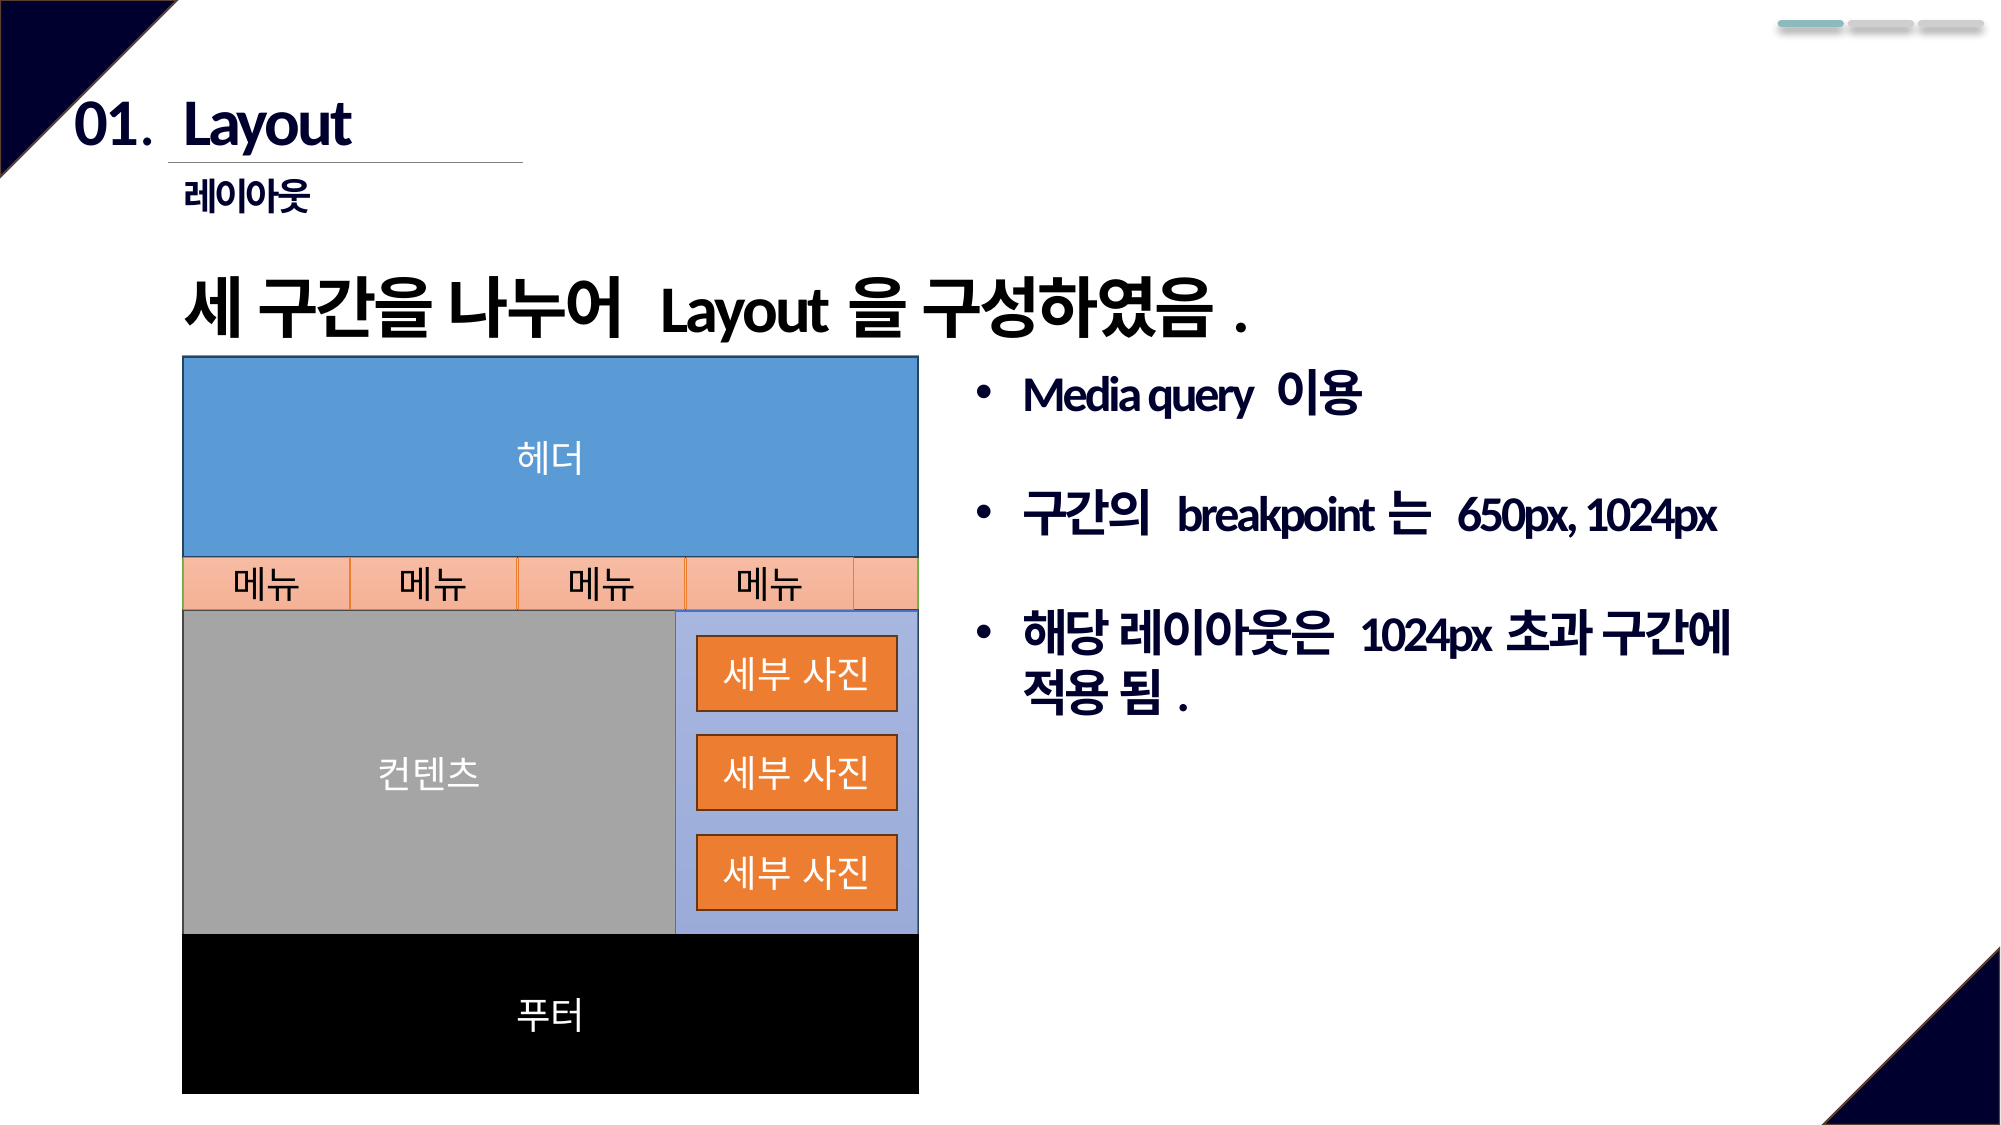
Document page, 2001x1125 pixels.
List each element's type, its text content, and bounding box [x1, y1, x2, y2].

text_box 레이아웃 [168, 165, 390, 225]
text_box 01. [59, 71, 171, 167]
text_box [183, 356, 918, 1094]
text_box Media query 이용 구간의 breakpoint는 650px, 1024px 해당 레이아웃은 1024px초과 구간에 적용 됨. [960, 354, 1817, 849]
text_box Layout [171, 163, 459, 167]
text_box 세 구간을 나누어 Layout을 구성하였음. [168, 258, 1782, 353]
text_box Layout [171, 71, 459, 162]
